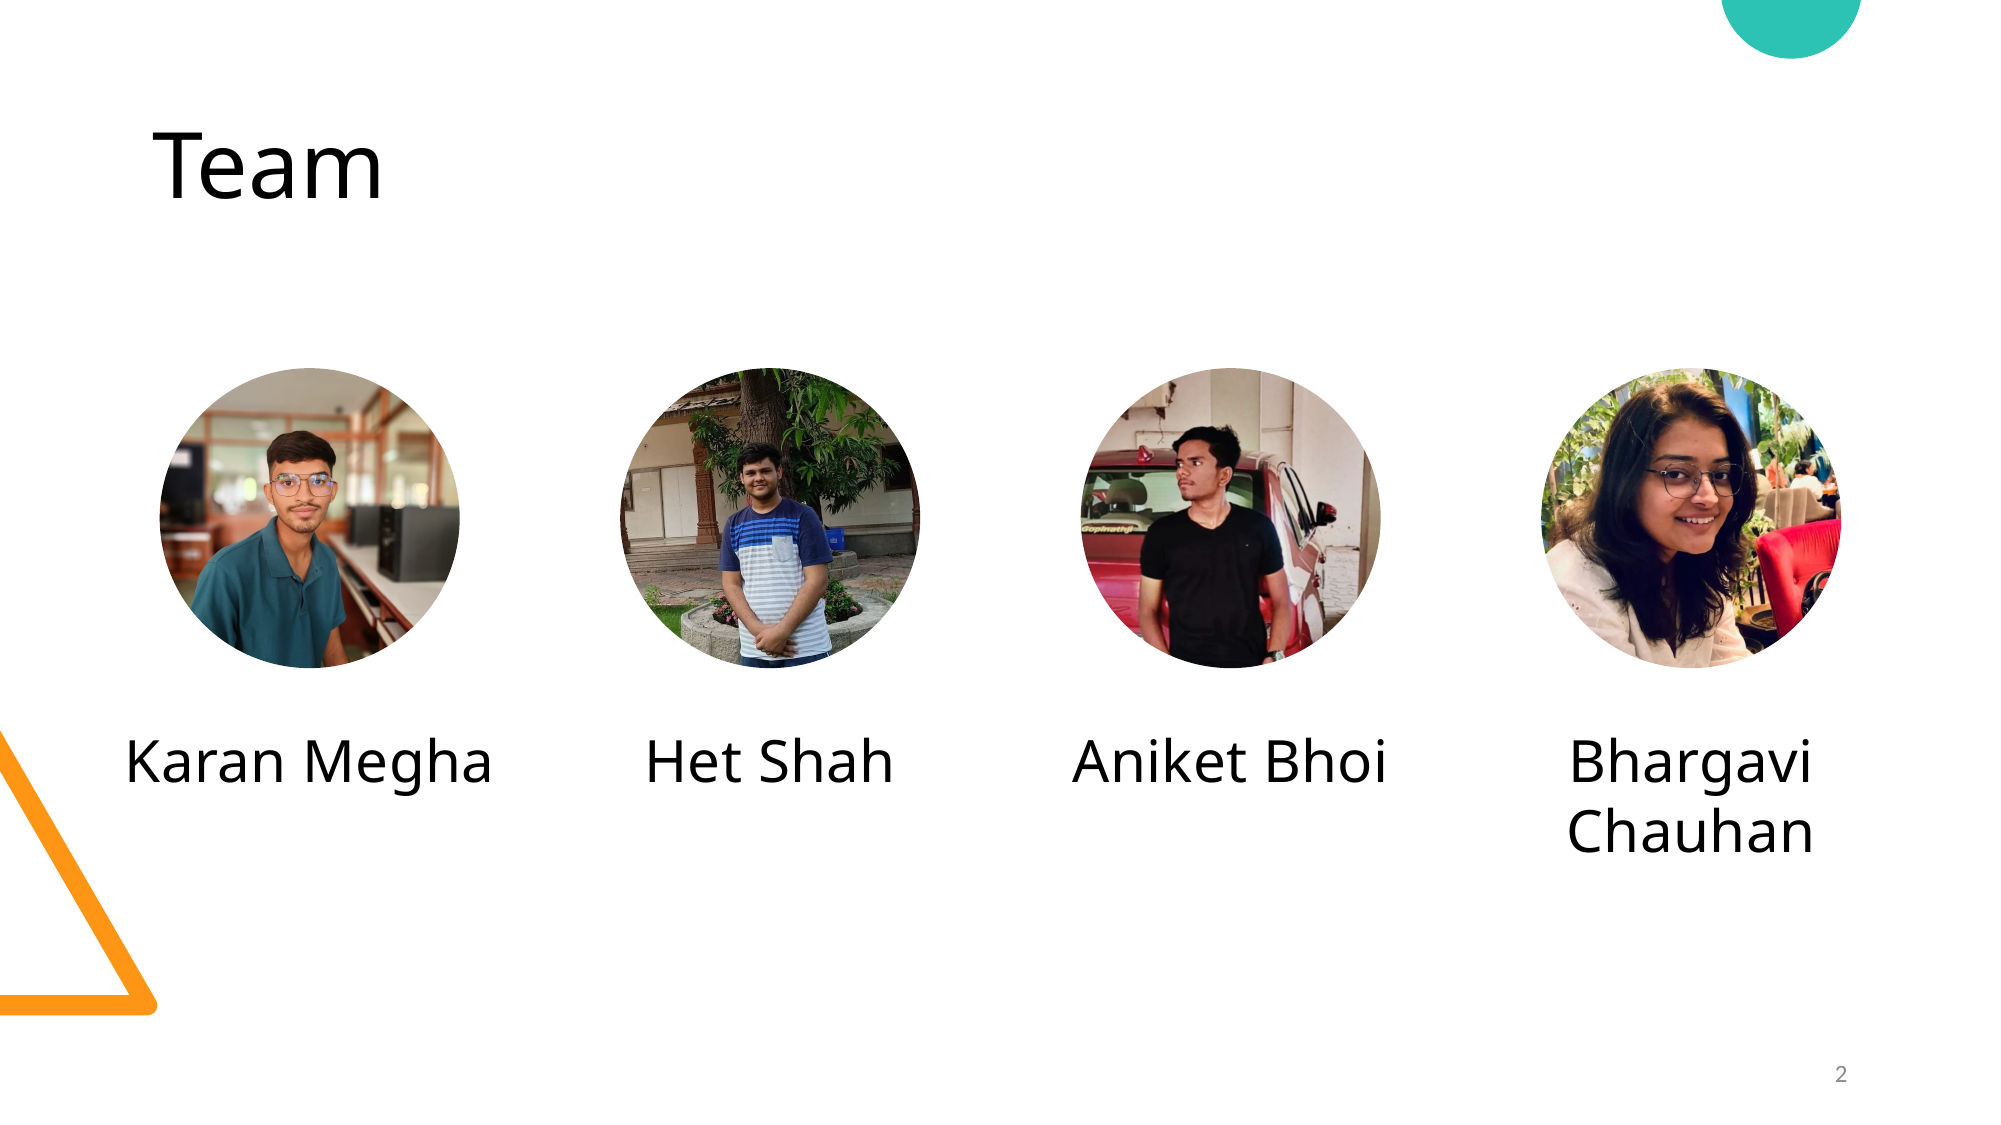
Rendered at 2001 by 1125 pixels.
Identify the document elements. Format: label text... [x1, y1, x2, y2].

title Team [137, 59, 1863, 239]
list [64, 239, 1937, 954]
slide_number 2 [1412, 1042, 1863, 1103]
